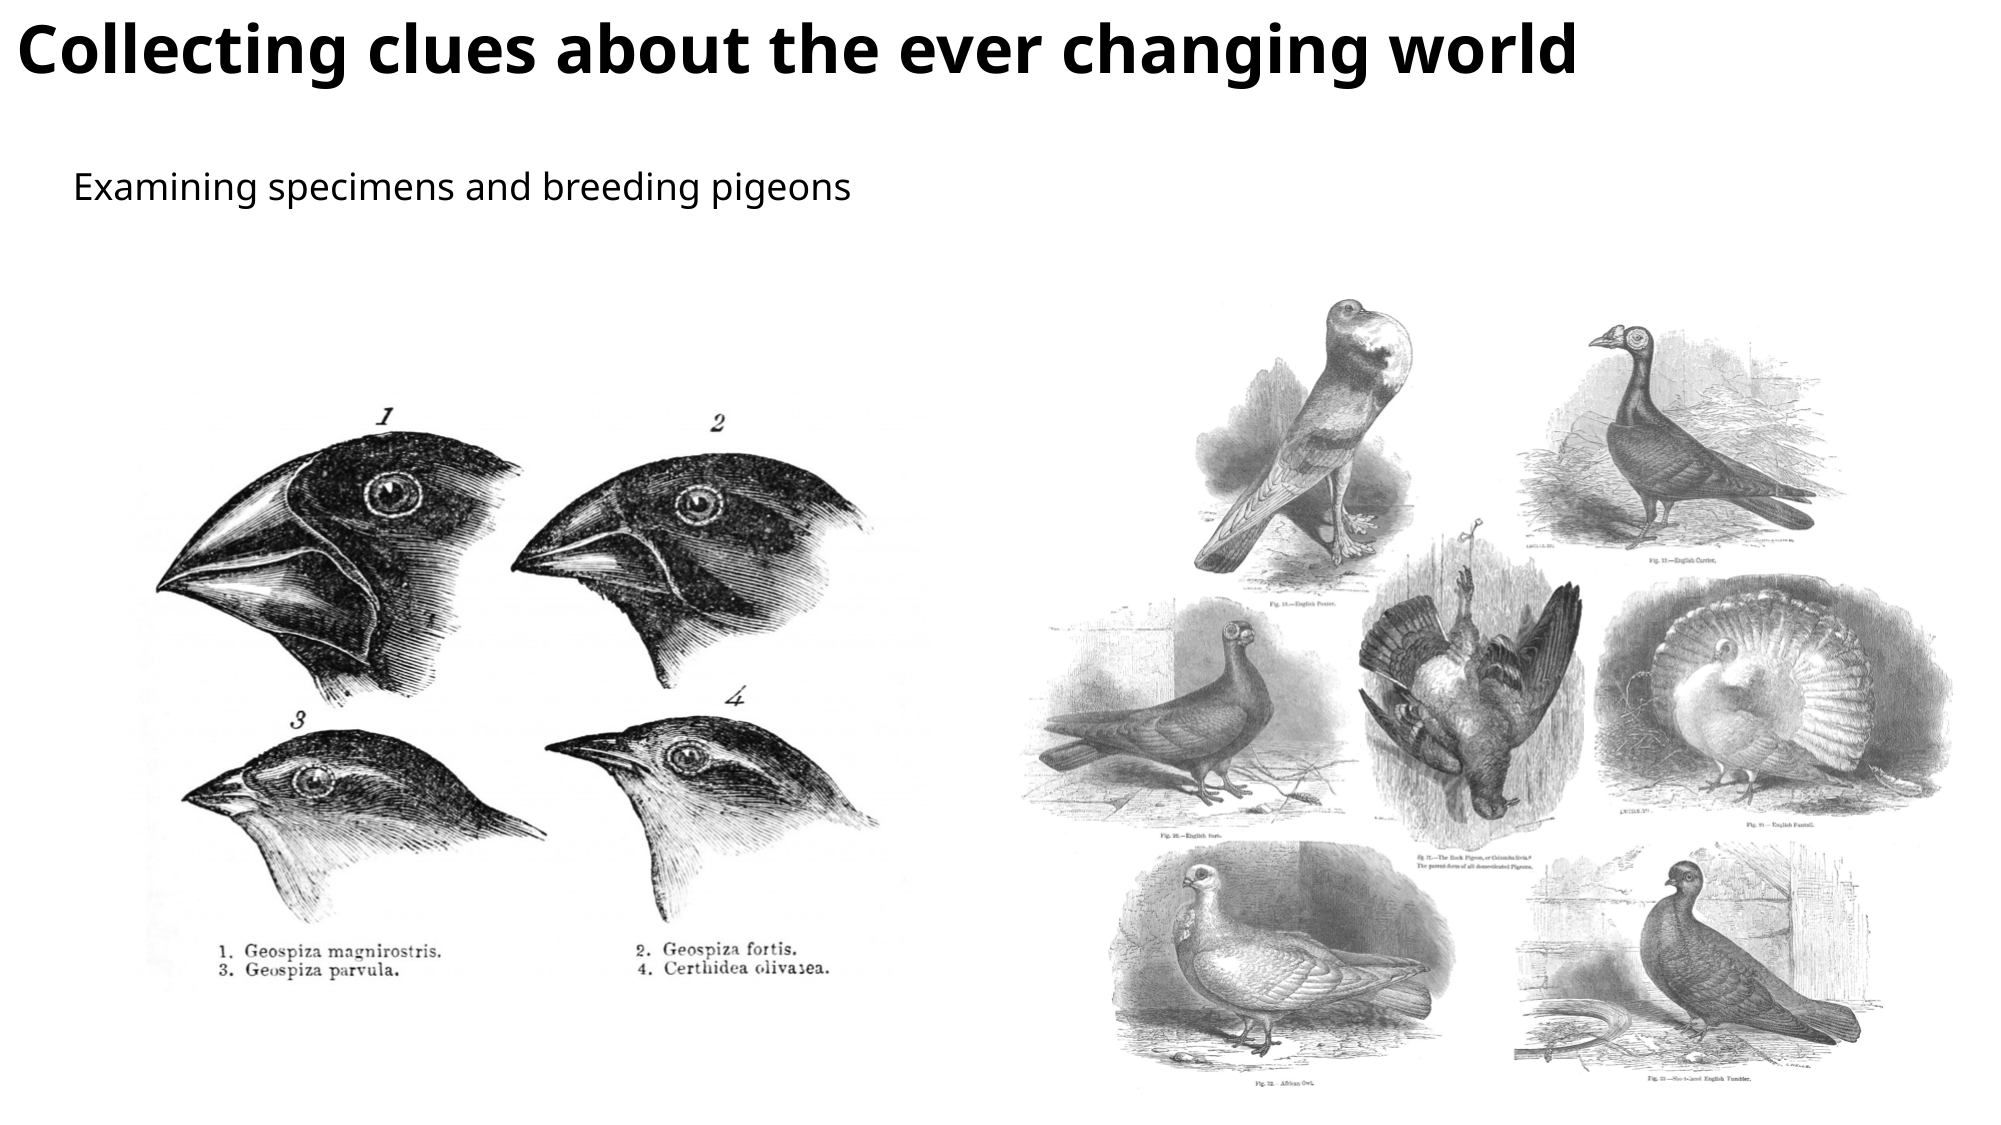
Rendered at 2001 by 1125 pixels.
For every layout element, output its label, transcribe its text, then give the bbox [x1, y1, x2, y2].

picture [129, 391, 931, 996]
text_box Collecting clues about the ever changing world [2, 0, 1596, 95]
text_box Examining specimens and breeding pigeons [58, 155, 923, 216]
picture [1012, 295, 1961, 1092]
